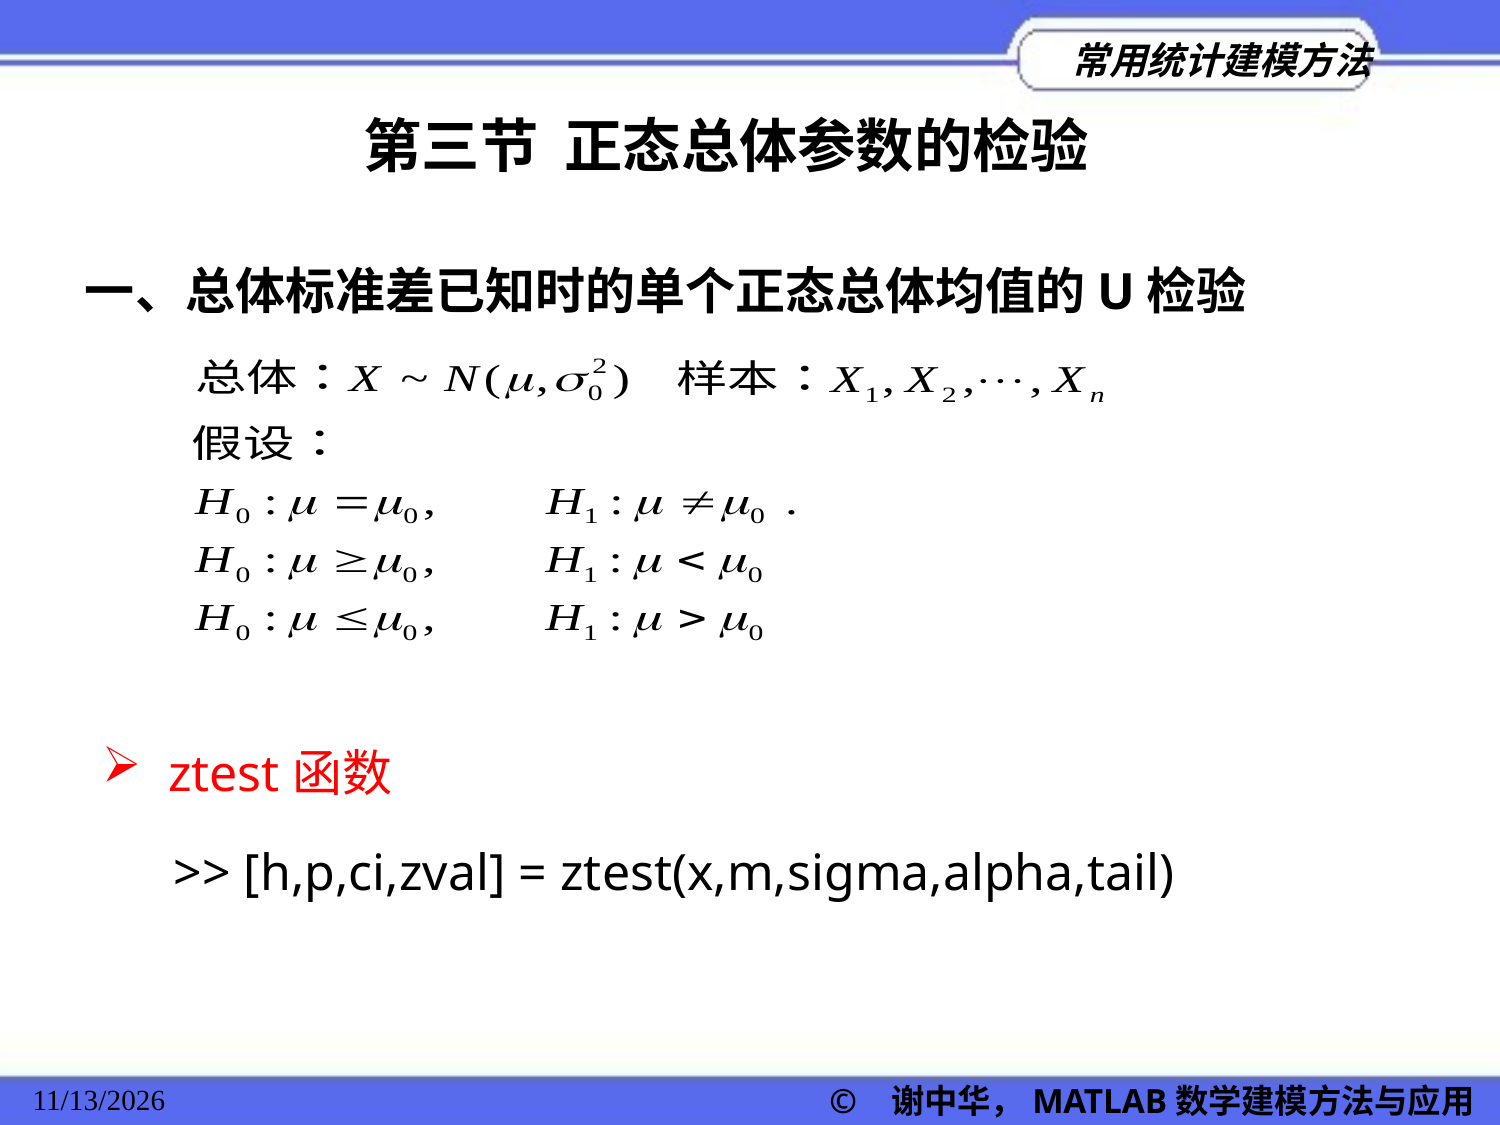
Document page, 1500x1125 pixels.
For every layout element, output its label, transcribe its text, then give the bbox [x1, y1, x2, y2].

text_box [190, 349, 641, 411]
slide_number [17, 1077, 356, 1120]
text_box ztest函数 [87, 733, 561, 819]
text_box 一、总体标准差已知时的单个正态总体均值的U检验 [70, 252, 1348, 327]
footer © 谢中华，MATLAB数学建模方法与应用 [809, 1076, 1495, 1123]
picture [0, 0, 1500, 1125]
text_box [185, 419, 804, 648]
text_box 第三节 正态总体参数的检验 [64, 101, 1388, 187]
text_box >> [h,p,ci,zval] = ztest(x,m,sigma,alpha,tail) [158, 808, 1388, 908]
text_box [670, 354, 1117, 413]
